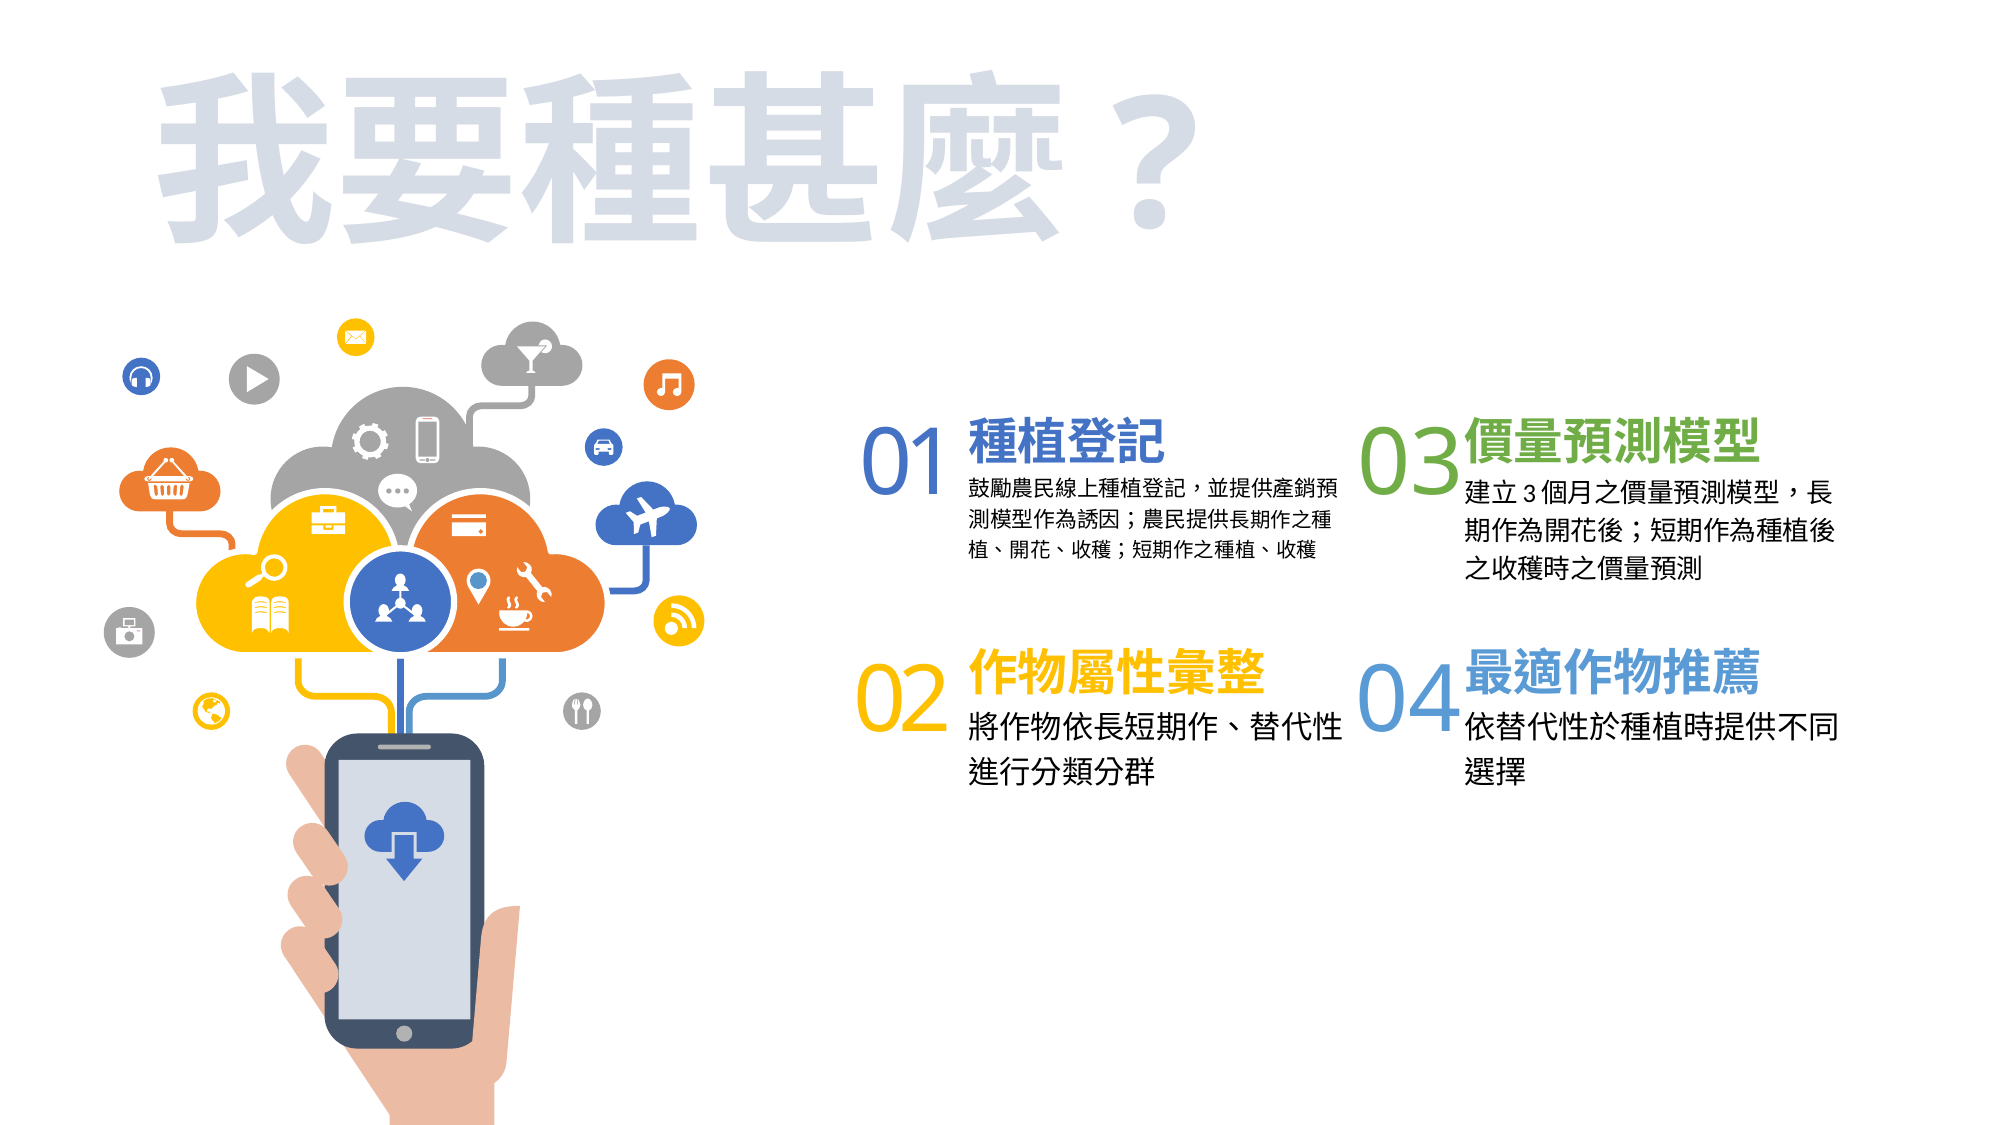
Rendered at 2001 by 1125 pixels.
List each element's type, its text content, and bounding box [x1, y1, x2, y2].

text_box 02 [838, 631, 953, 758]
title 我要種甚麼? [137, 59, 1863, 278]
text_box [103, 318, 705, 1125]
text_box 04 [1340, 631, 1458, 758]
text_box 03 [1342, 394, 1456, 521]
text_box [1464, 410, 1842, 587]
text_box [1464, 640, 1842, 818]
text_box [968, 640, 1345, 818]
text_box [968, 410, 1345, 587]
text_box 01 [844, 394, 947, 521]
